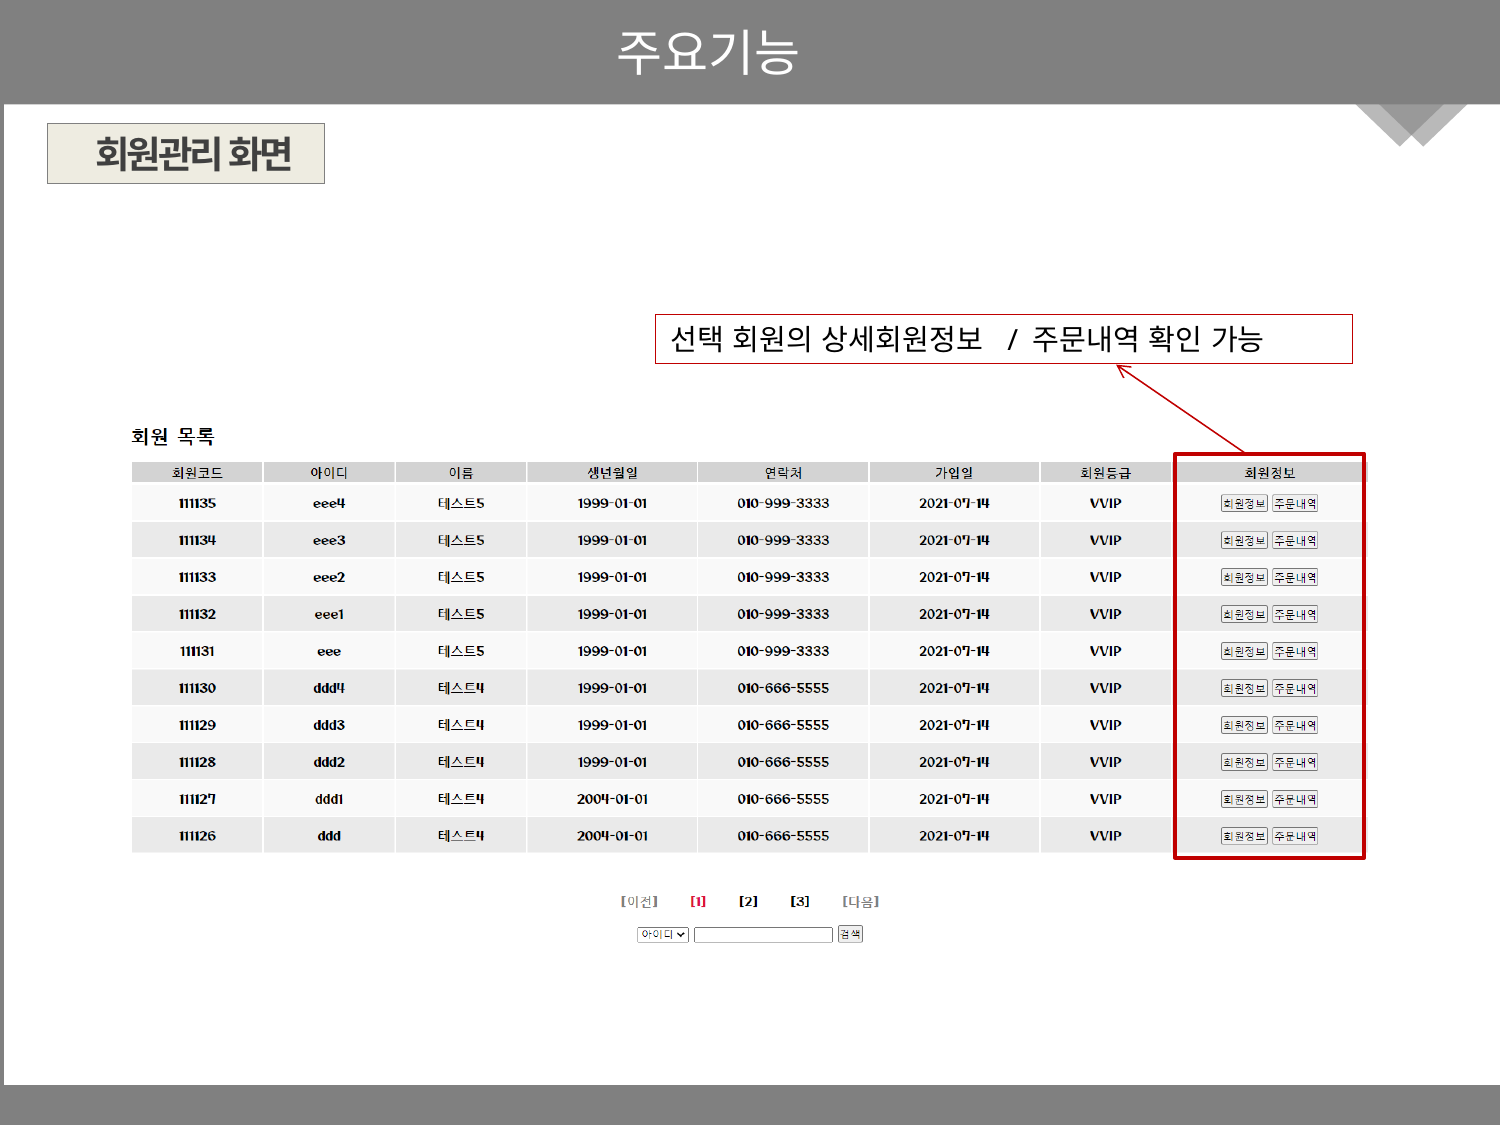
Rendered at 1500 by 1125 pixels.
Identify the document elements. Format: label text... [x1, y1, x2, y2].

text_box [1350, 99, 1411, 149]
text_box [1115, 364, 1247, 454]
text_box [2, 102, 1500, 1087]
picture [123, 413, 1382, 967]
text_box 주요기능 [516, 14, 901, 89]
text_box 선택 회원의 상세회원정보 / 주문내역 확인 가능 [655, 314, 1353, 364]
text_box 회원관리 화면 [47, 123, 325, 184]
text_box [1374, 99, 1473, 149]
